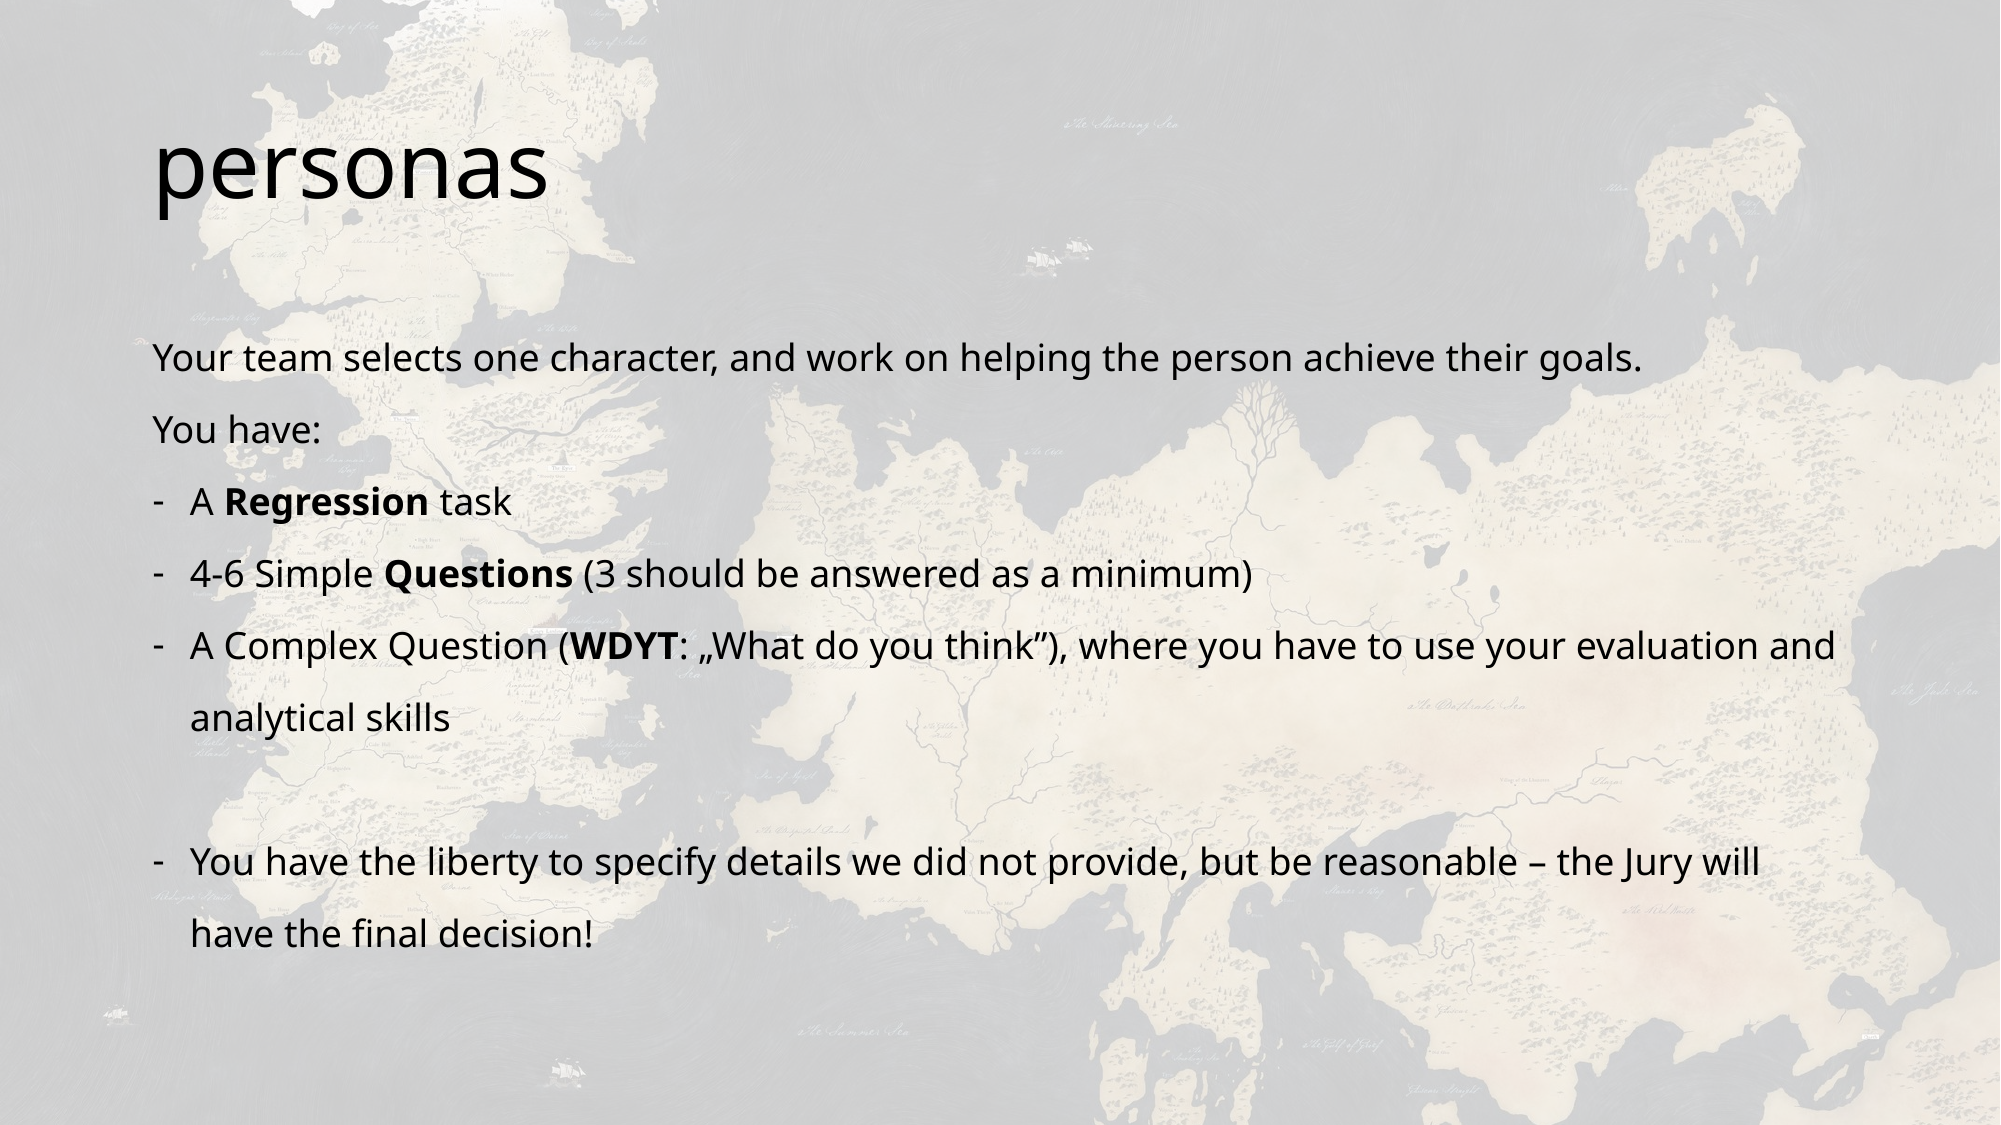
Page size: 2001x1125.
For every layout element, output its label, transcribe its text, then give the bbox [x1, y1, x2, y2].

title personas [137, 59, 1863, 278]
list Your team selects one character, and work on helping the person achieve their goals. You have: A Regression task 4-6 Simple Questions (3 should be answered as a minimum) A Complex Question (WDYT: „What do you think”), where you have to use your evaluation and analytical skills You have the liberty to specify details we did not provide, but be reasonable – the Jury will have the final decision! [137, 299, 1863, 1096]
